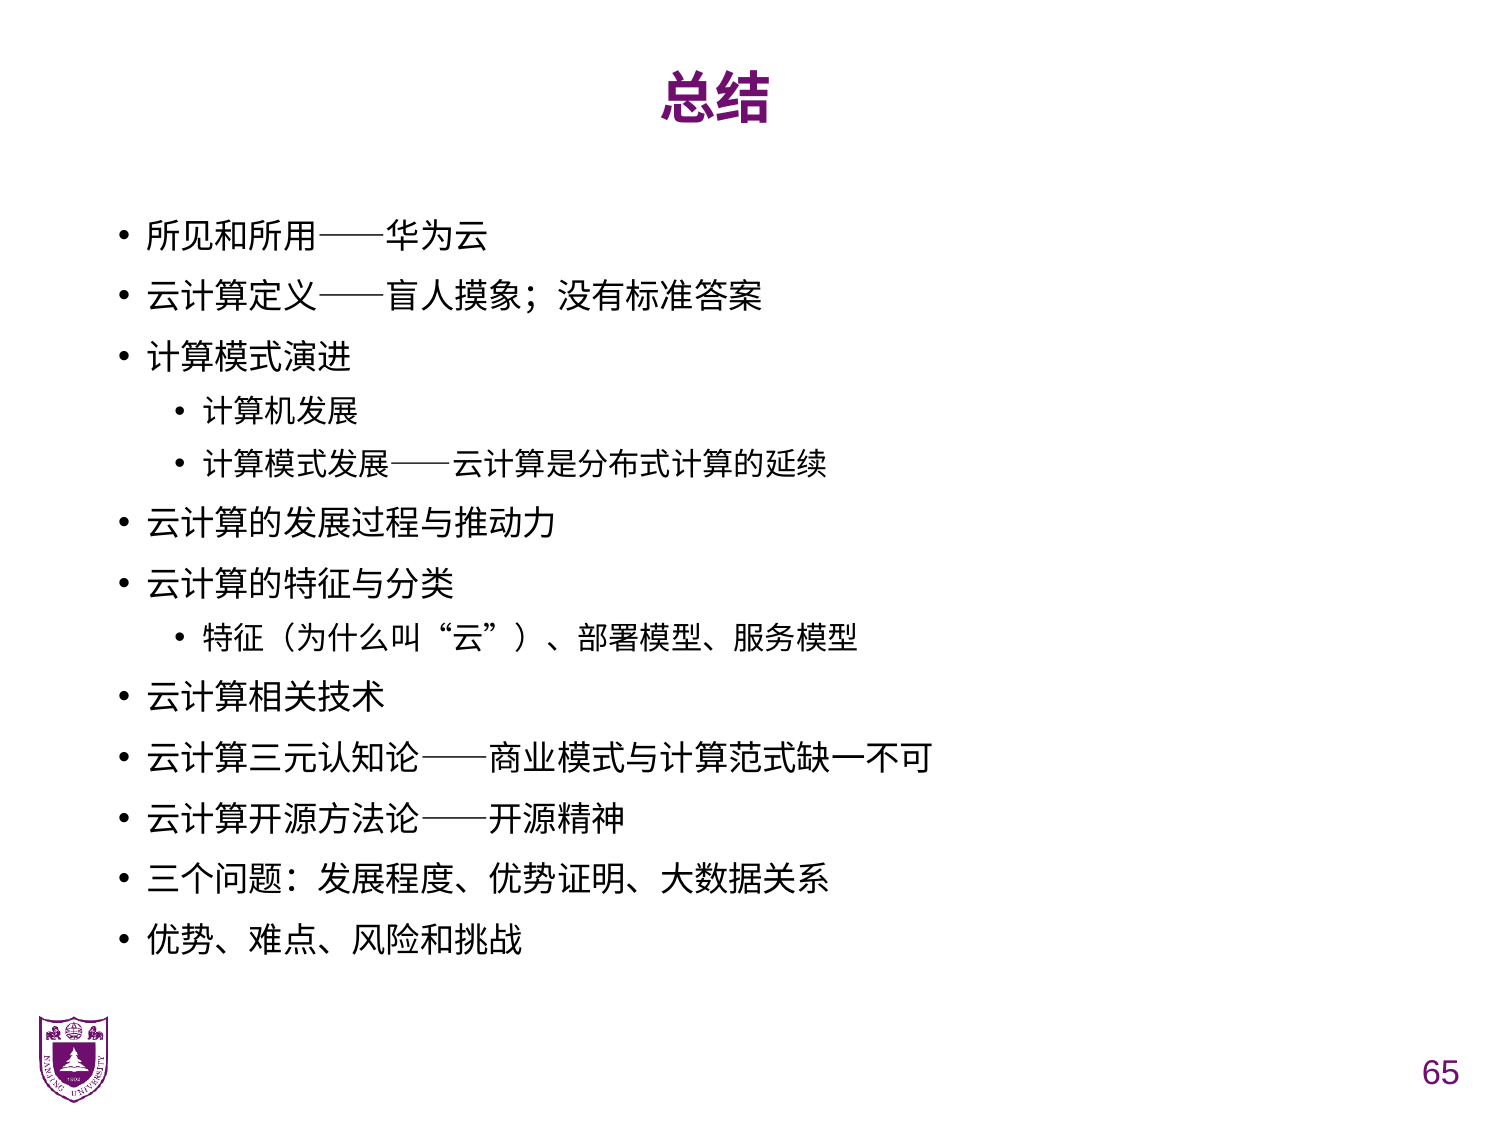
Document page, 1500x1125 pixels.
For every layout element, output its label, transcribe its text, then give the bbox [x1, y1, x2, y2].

picture [39, 1016, 108, 1103]
list 所见和所用——华为云 云计算定义——盲人摸象；没有标准答案 计算模式演进 计算机发展 计算模式发展——云计算是分布式计算的延续 云计算的发展过程与推动力 云计算的特征与分类 特征（为什么叫“云”）、部署模型、服务模型 云计算相关技术 云计算三元认知论——商业模式与计算范式缺一不可 云计算开源方法论——开源精神 三个问题：发展程度、优势证明、大数据关系 优势、难点、风险和挑战 [103, 202, 1397, 1034]
slide_number 65 [1370, 1047, 1475, 1095]
title 总结 [68, 47, 1363, 154]
